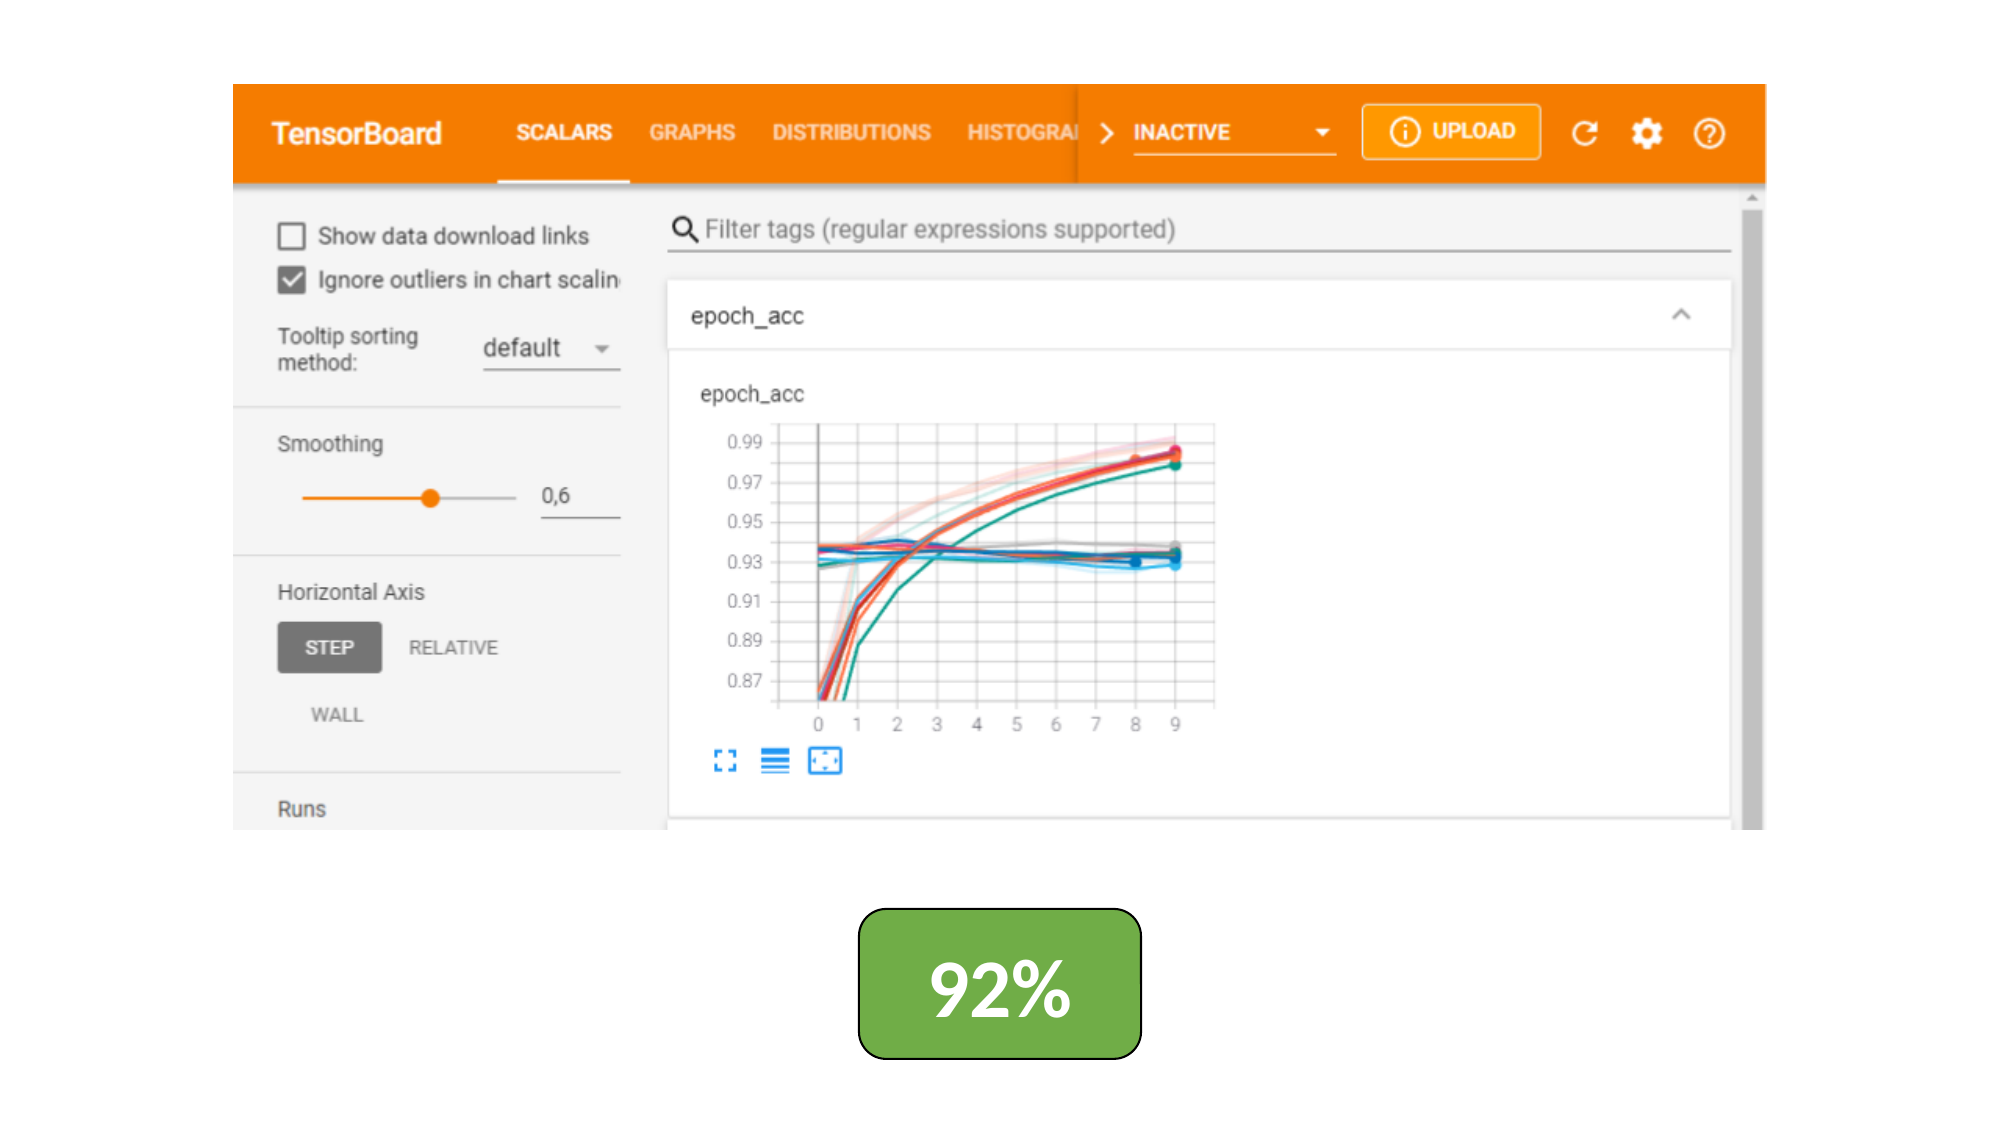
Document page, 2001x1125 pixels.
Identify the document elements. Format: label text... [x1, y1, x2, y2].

picture [233, 84, 1767, 830]
text_box 92% [857, 907, 1143, 1060]
